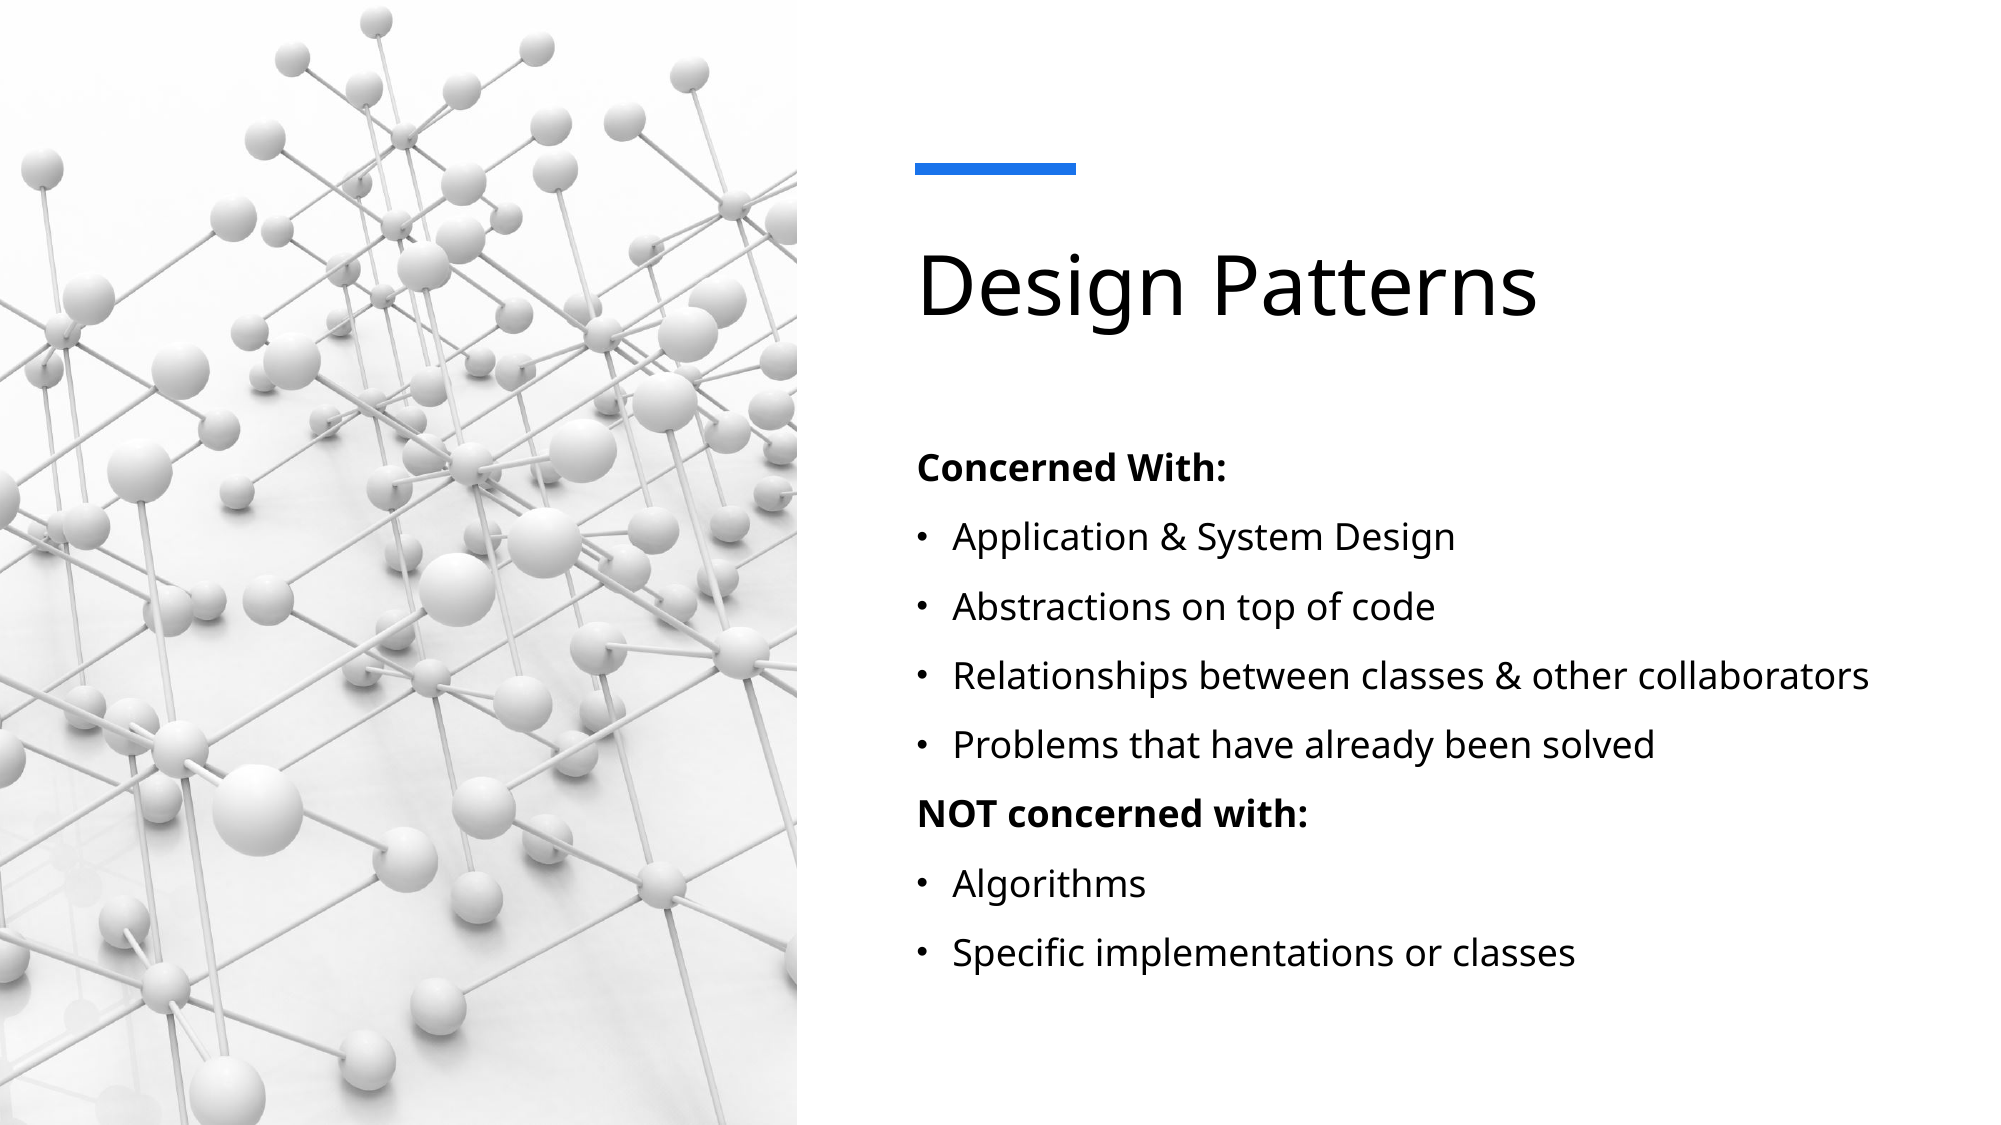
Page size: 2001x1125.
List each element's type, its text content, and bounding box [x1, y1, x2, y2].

picture [0, 0, 797, 1125]
list Concerned With: Application & System Design Abstractions on top of code Relationships between classes & other collaborators Problems that have already been solved NOT concerned with: Algorithms Specific implementations or classes [901, 431, 1892, 1034]
title Design Patterns [901, 224, 1892, 405]
text_box [797, 0, 2000, 1125]
